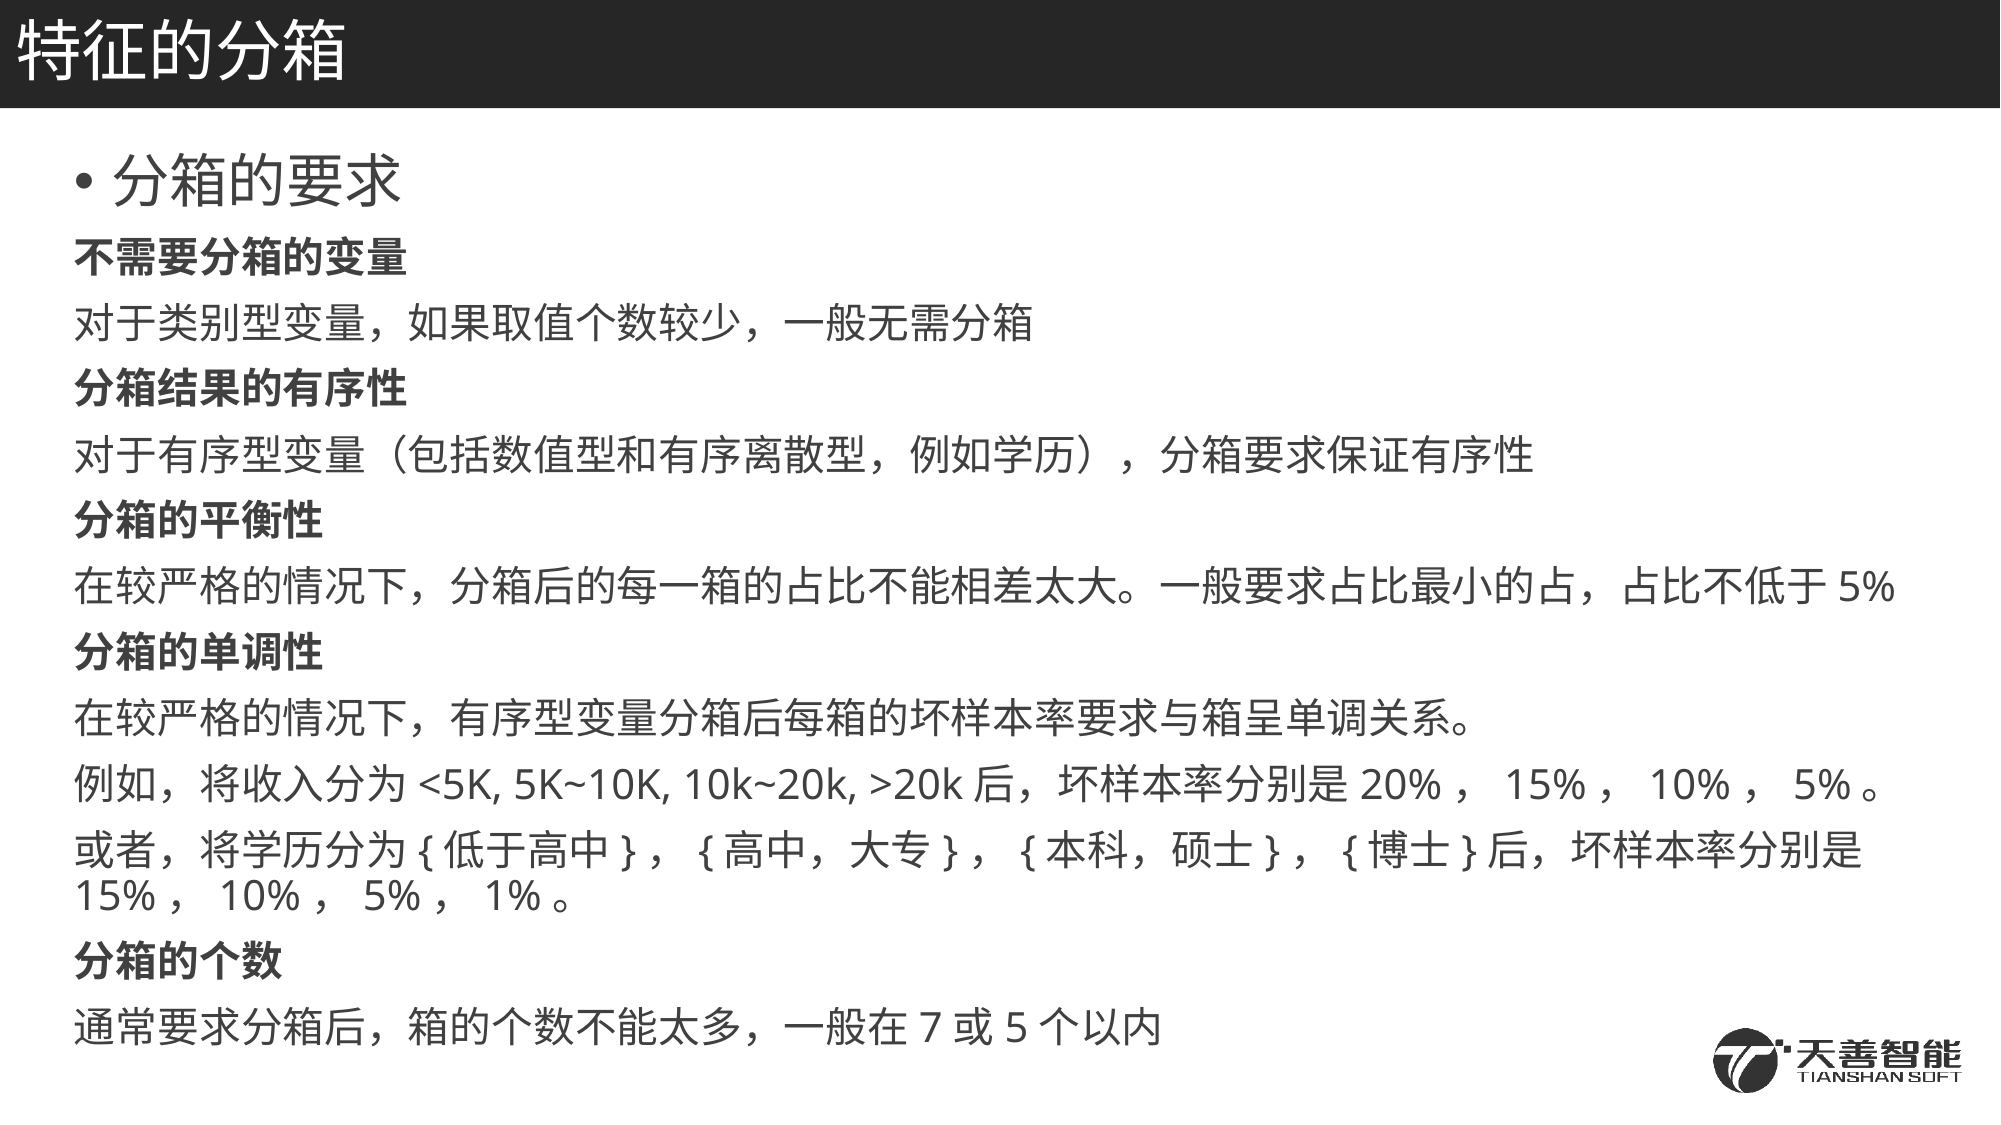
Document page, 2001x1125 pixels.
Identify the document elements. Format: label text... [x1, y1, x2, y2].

title 特征的分箱 [0, 0, 2000, 109]
list 分箱的要求 不需要分箱的变量 对于类别型变量，如果取值个数较少，一般无需分箱 分箱结果的有序性 对于有序型变量（包括数值型和有序离散型，例如学历），分箱要求保证有序性 分箱的平衡性 在较严格的情况下，分箱后的每一箱的占比不能相差太大。一般要求占比最小的占，占比不低于5% 分箱的单调性 在较严格的情况下，有序型变量分箱后每箱的坏样本率要求与箱呈单调关系。 例如，将收入分为<5K, 5K~10K, 10k~20k, >20k后，坏样本率分别是20%，15%，10%，5%。 或者，将学历分为{低于高中}，{高中，大专}，{本科，硕士}，{博士}后，坏样本率分别是15%，10%，5%，1%。 分箱的个数 通常要求分箱后，箱的个数不能太多，一般在7或5个以内 [58, 145, 1941, 1092]
picture [1713, 1028, 1962, 1093]
